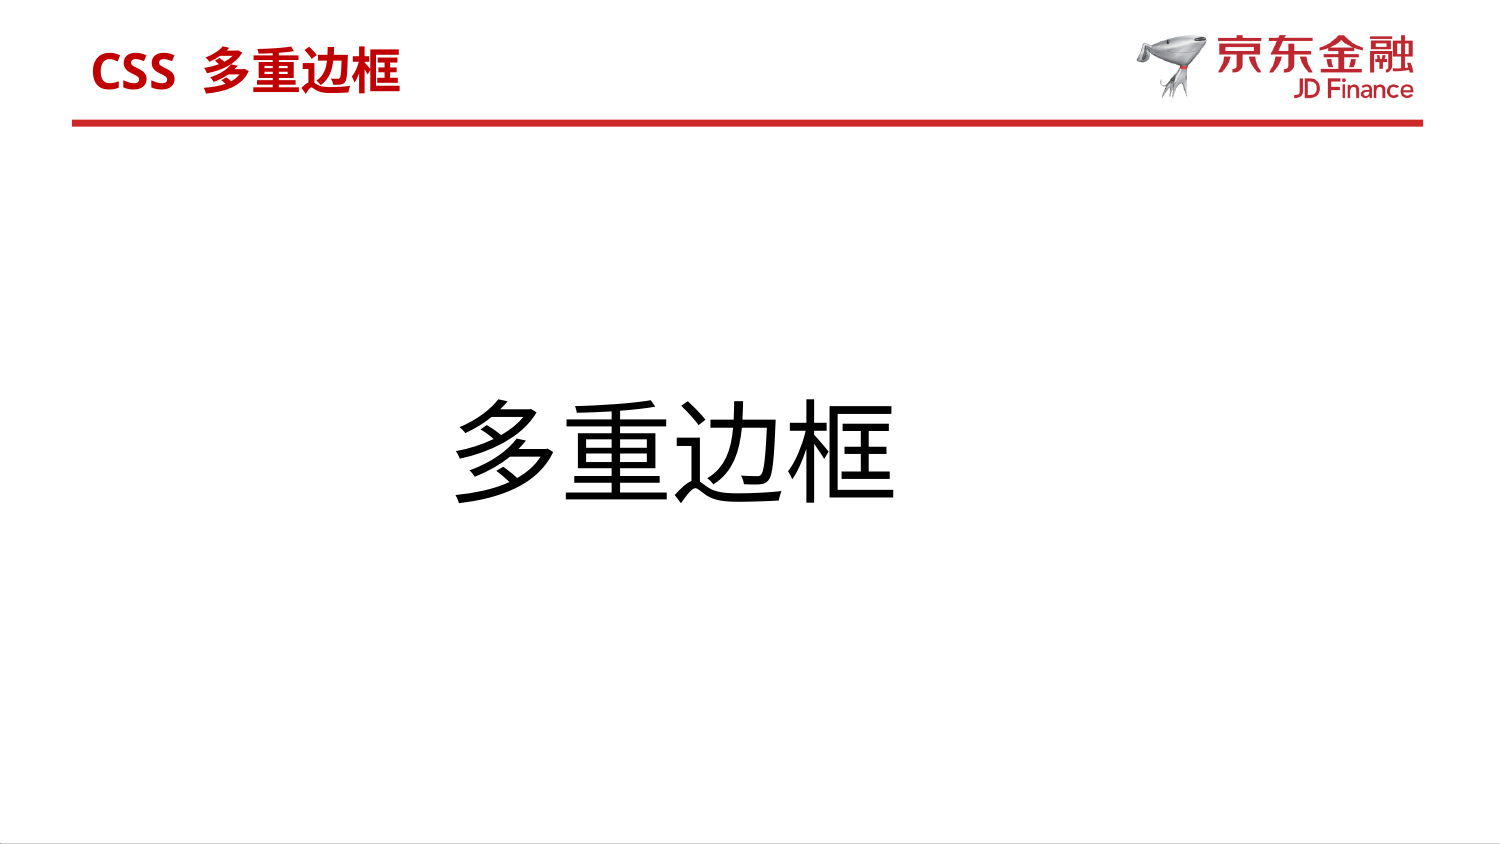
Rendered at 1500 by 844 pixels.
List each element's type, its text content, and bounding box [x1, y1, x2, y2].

text_box CSS 多重边框 [75, 32, 417, 107]
picture [1123, 25, 1434, 106]
text_box 多重边框 [433, 374, 913, 525]
